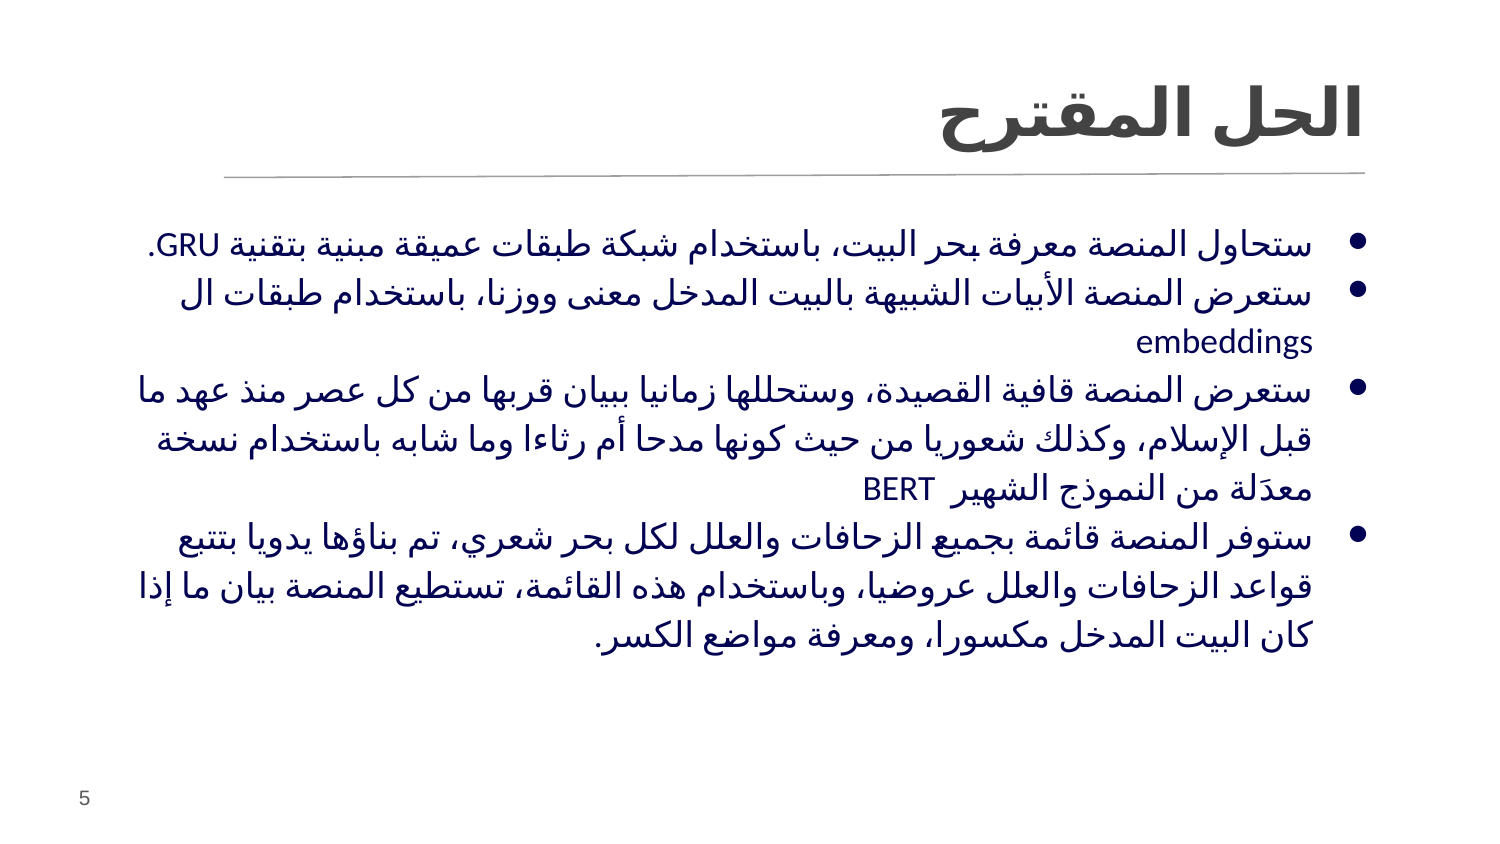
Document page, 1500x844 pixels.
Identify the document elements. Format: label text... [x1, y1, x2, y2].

text_box ستحاول المنصة معرفة بحر البيت، باستخدام شبكة طبقات عميقة مبنية بتقنية GRU. ستعرض المنصة الأبيات الشبيهة بالبيت المدخل معنى ووزنا، باستخدام طبقات ال embeddings ستعرض المنصة قافية القصيدة، وستحللها زمانيا ببيان قربها من كل عصر منذ عهد ما قبل الإسلام، وكذلك شعوريا من حيث كونها مدحا أم رثاءا وما شابه باستخدام نسخة معدَلة من النموذج الشهير BERT ستوفر المنصة قائمة بجميع الزحافات والعلل لكل بحر شعري، تم بناؤها يدويا بتتبع قواعد الزحافات والعلل عروضيا، وباستخدام هذه القائمة، تستطيع المنصة بيان ما إذا كان البيت المدخل مكسورا، ومعرفة مواضع الكسر. [107, 199, 1404, 777]
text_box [223, 172, 1366, 178]
text_box الحل المقترح [107, 33, 1381, 186]
slide_number 5 [15, 764, 106, 830]
